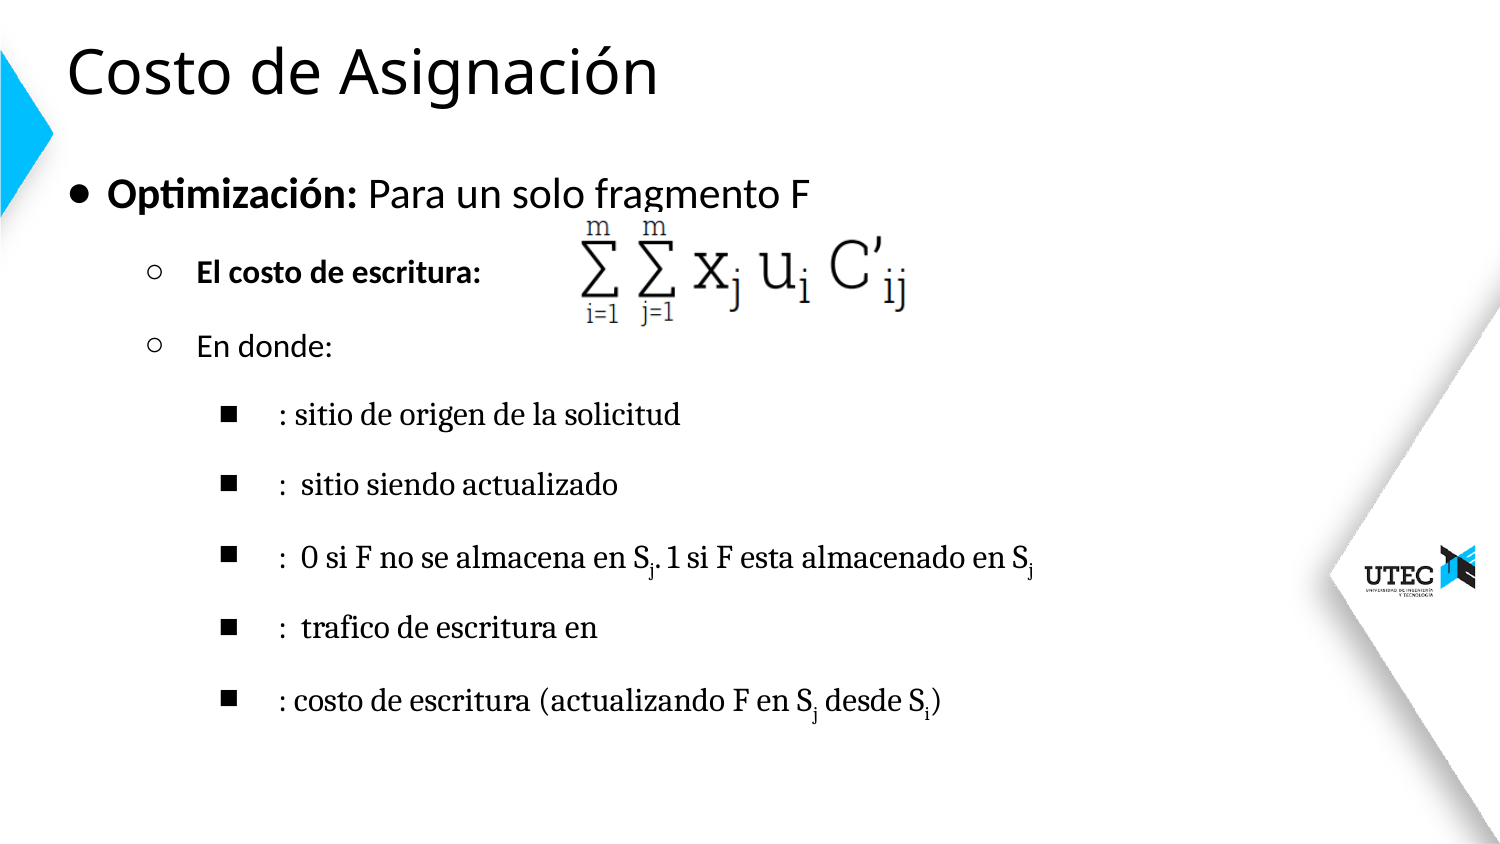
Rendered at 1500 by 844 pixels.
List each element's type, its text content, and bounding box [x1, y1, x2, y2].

picture [0, 0, 1500, 844]
title Costo de Asignación [51, 25, 1449, 130]
